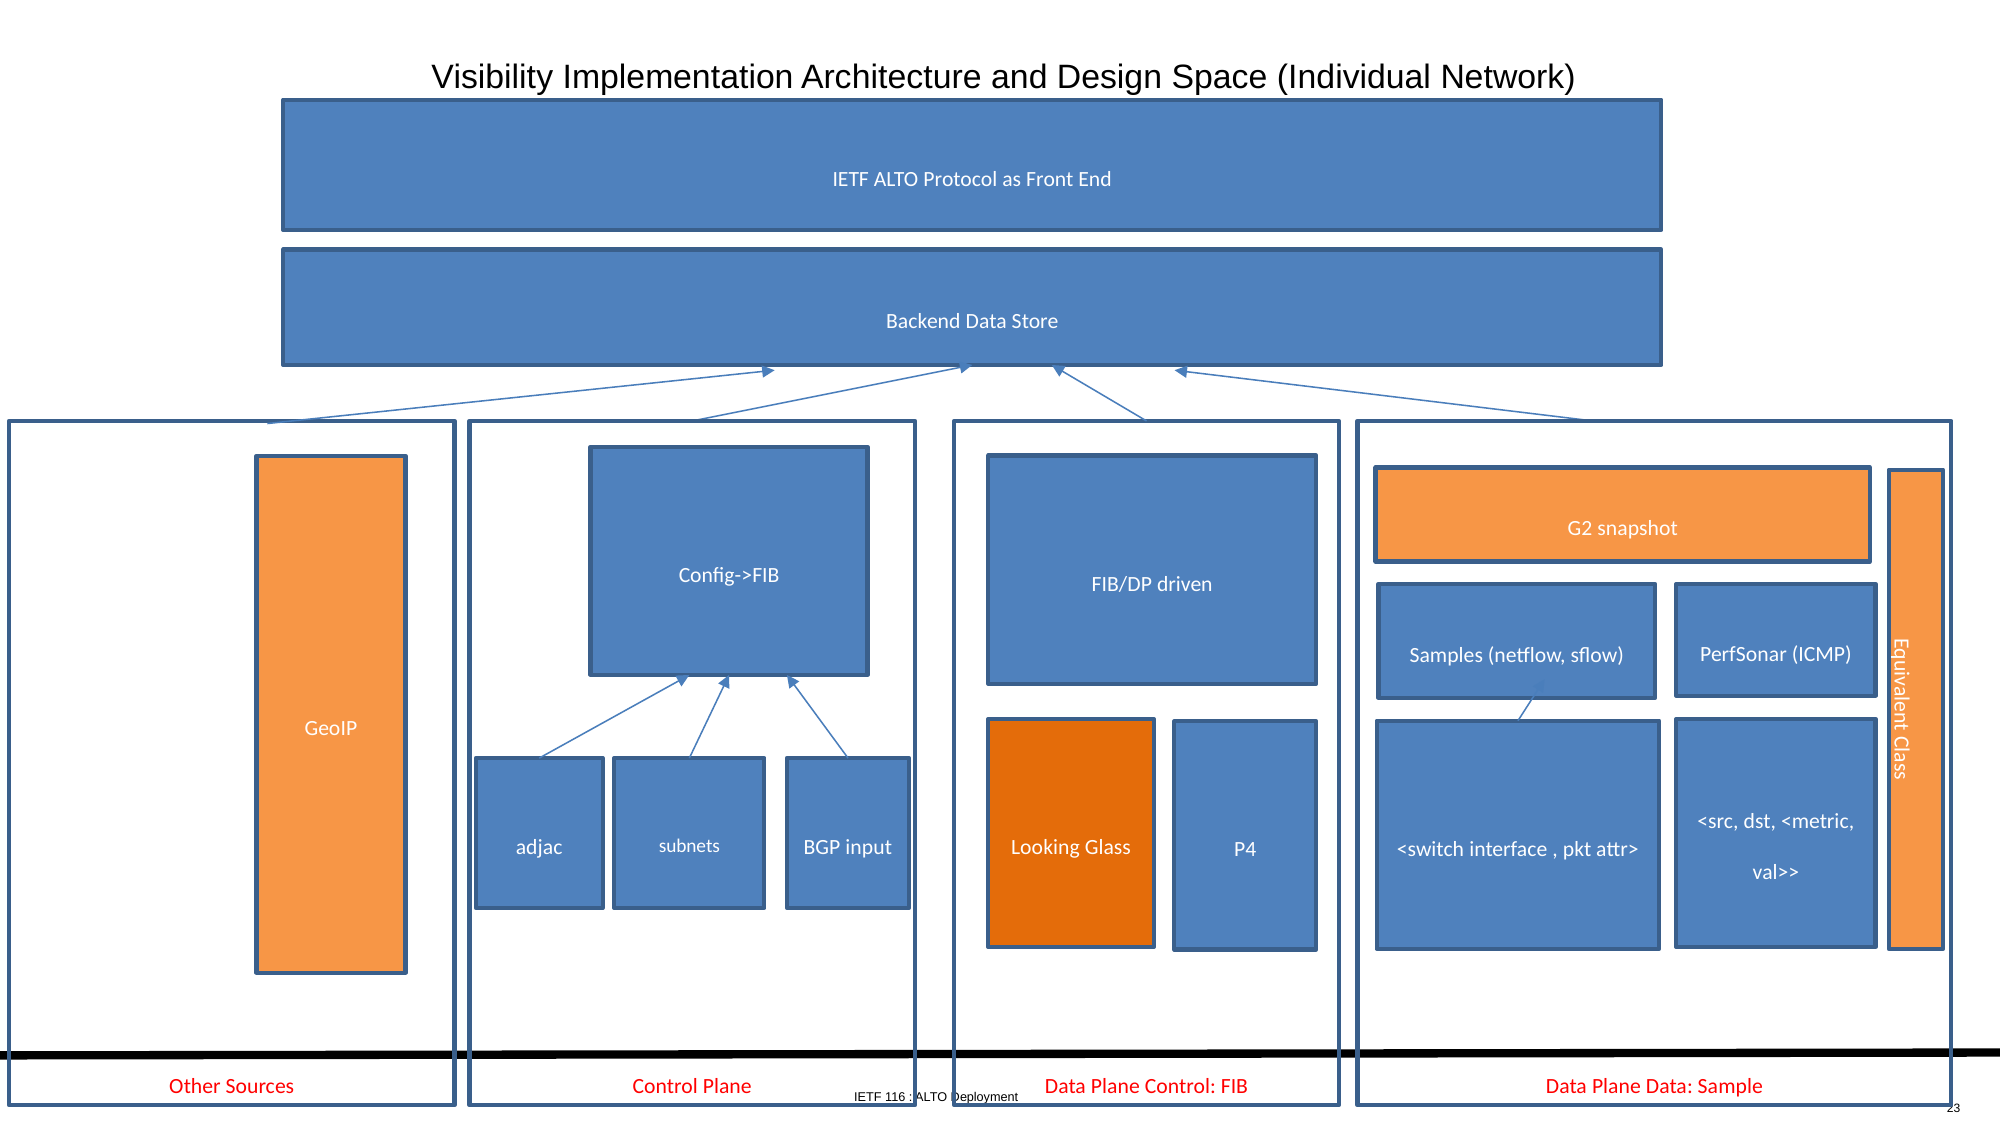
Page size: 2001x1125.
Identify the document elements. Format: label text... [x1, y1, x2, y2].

text_box Visibility Implementation Architecture and Design Space (Individual Network) [416, 8, 1590, 103]
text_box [692, 364, 973, 422]
text_box Data Plane Control: FIB [952, 419, 1341, 1107]
text_box Equivalent Class [1887, 468, 1945, 951]
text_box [538, 674, 688, 759]
text_box Control Plane [467, 429, 917, 1107]
text_box Other Sources [7, 419, 457, 1107]
text_box Backend Data Store [281, 247, 1663, 367]
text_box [1517, 678, 1545, 721]
text_box IETF ALTO Protocol as Front End [281, 98, 1663, 232]
text_box GeoIP [254, 454, 408, 975]
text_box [1051, 364, 1147, 422]
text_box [786, 674, 849, 759]
text_box Data Plane Data: Sample [1355, 419, 1953, 1107]
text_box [267, 370, 775, 424]
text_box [1174, 370, 1594, 422]
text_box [689, 674, 730, 759]
